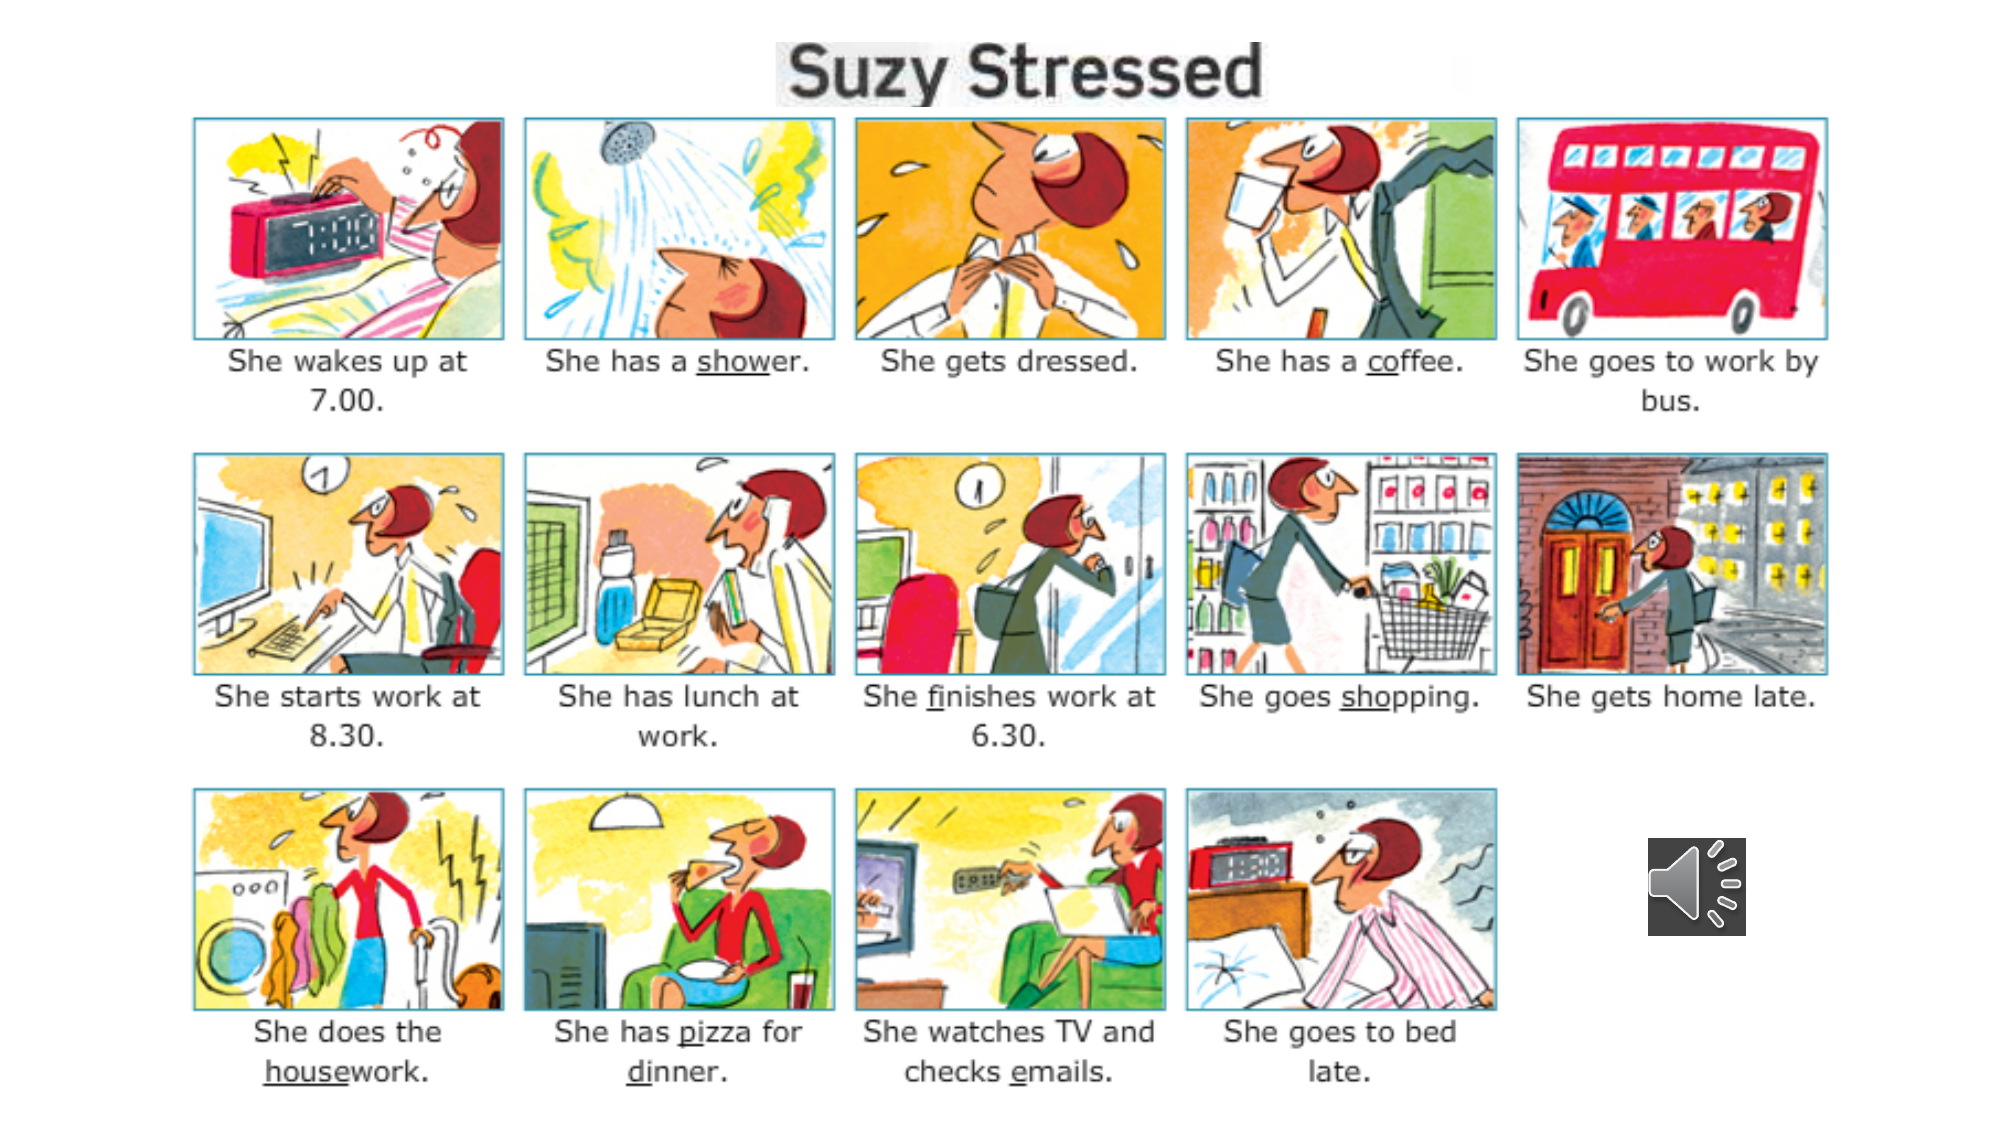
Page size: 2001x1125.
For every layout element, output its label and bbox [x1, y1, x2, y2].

picture [181, 42, 1851, 1103]
